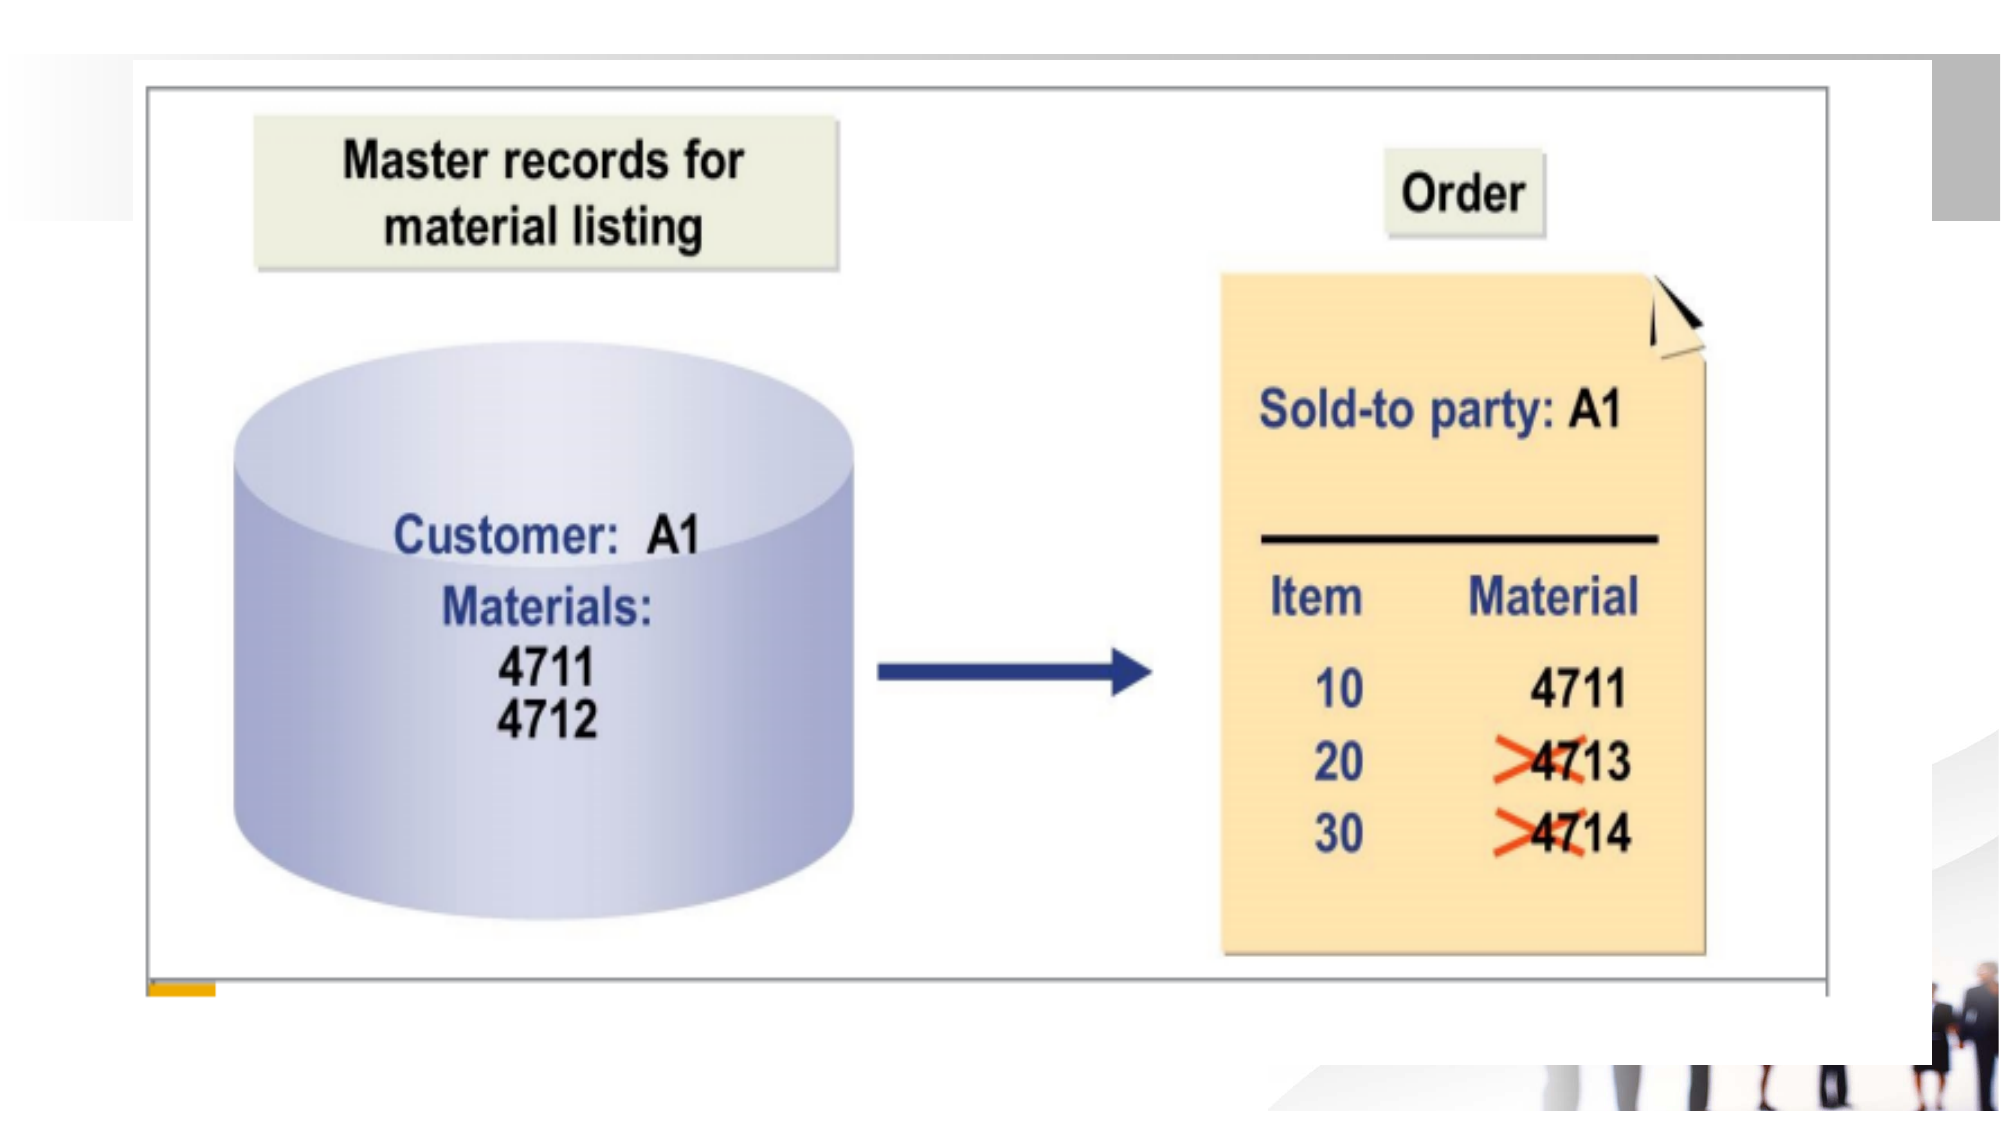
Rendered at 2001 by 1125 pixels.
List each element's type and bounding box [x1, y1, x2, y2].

picture [133, 60, 1999, 1111]
